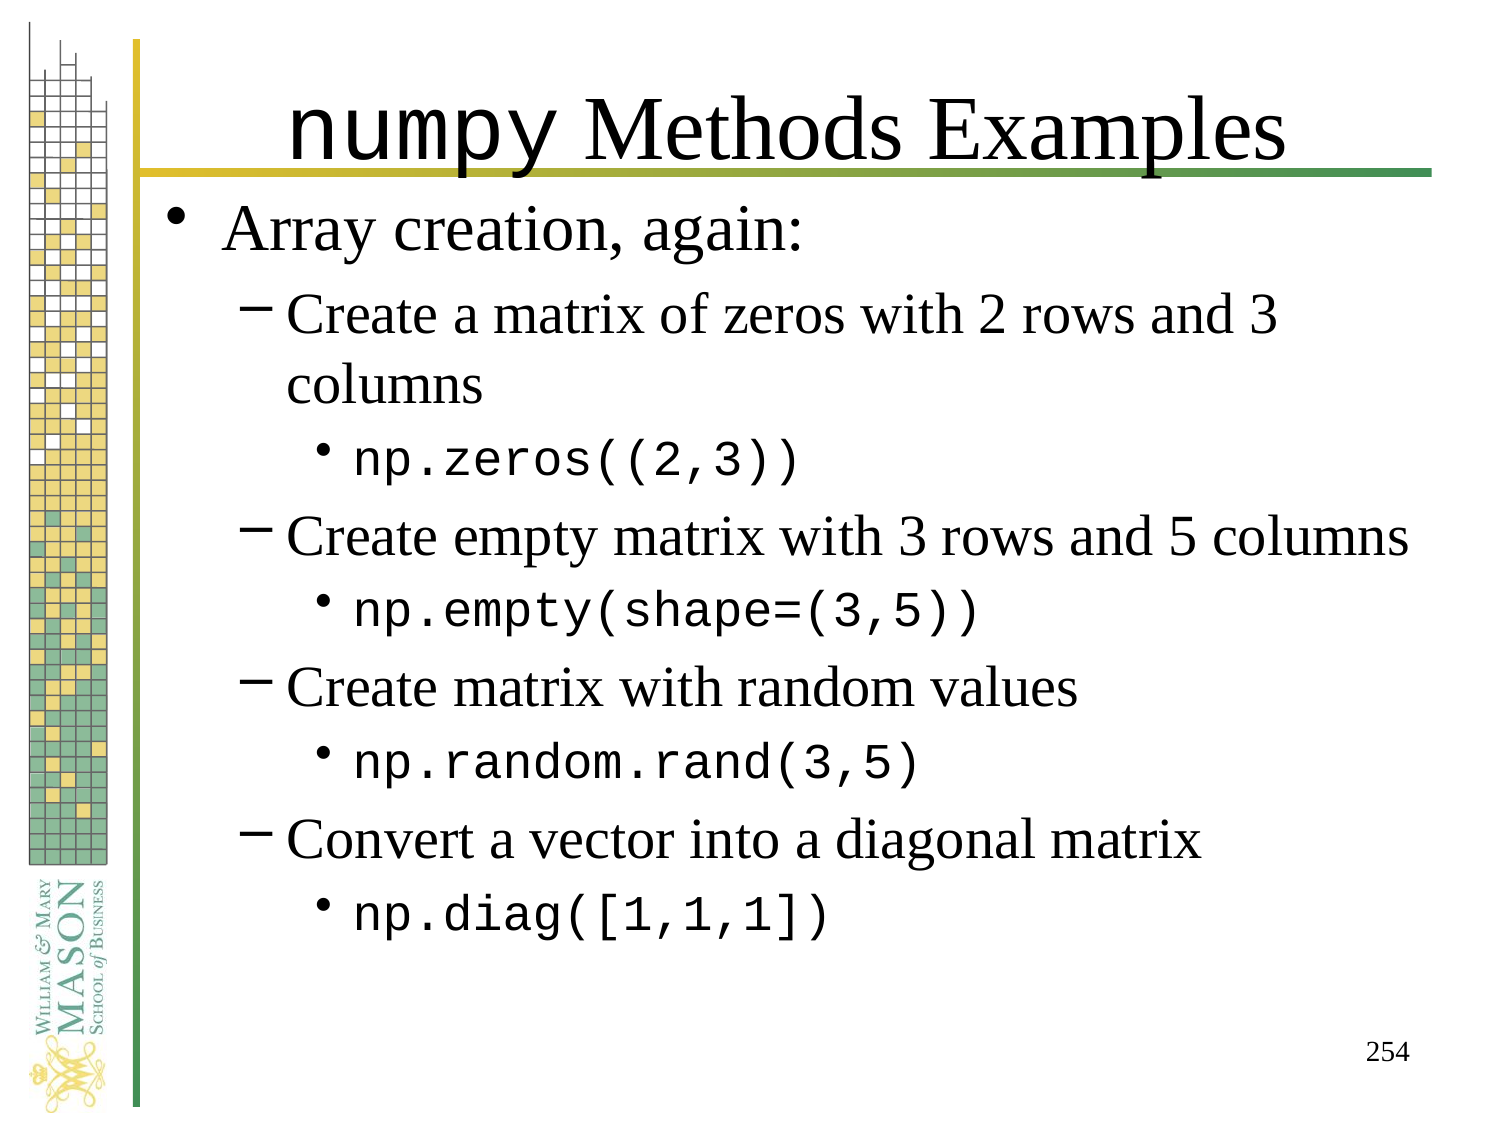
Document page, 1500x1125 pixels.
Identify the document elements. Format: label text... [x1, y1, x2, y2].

title numpy Methods Examples [150, 45, 1425, 176]
table_cell != [29, 879, 107, 1113]
slide_number 254 [1048, 1024, 1426, 1103]
list Array creation, again: Create a matrix of zeros with 2 rows and 3 columns np.zeros((2,3)) Create empty matrix with 3 rows and 5 columns np.empty(shape=(3,5)) Create matrix with random values np.random.rand(3,5) Convert a vector into a diagonal matrix np.diag([1,1,1]) [150, 176, 1473, 1005]
